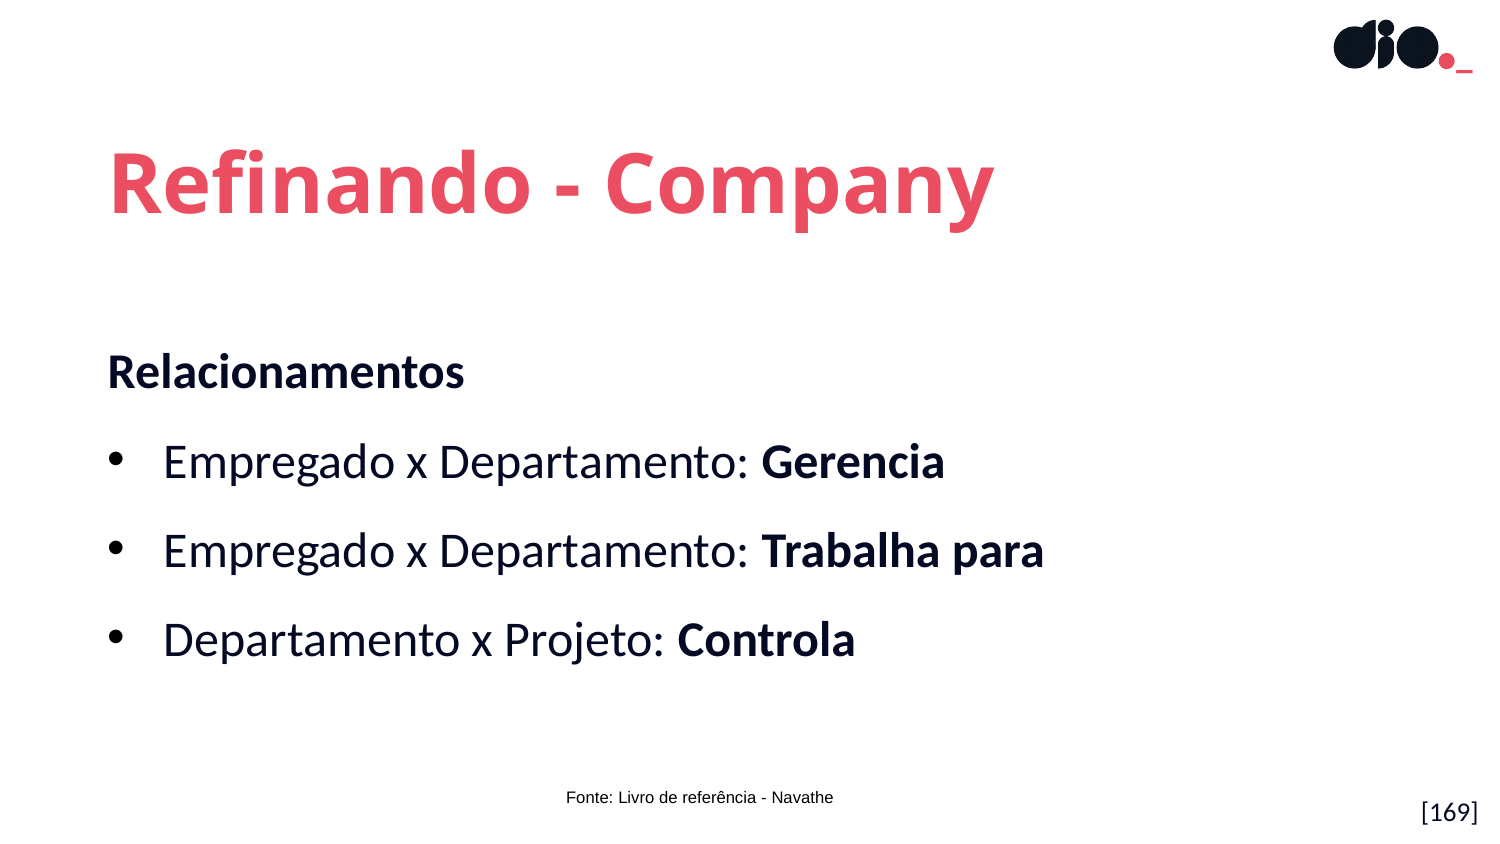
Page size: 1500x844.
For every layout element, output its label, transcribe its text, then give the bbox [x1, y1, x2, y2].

text_box Refinando - Company [92, 104, 1408, 243]
picture [1333, 19, 1473, 74]
text_box Fonte: Livro de referência - Navathe [438, 779, 962, 815]
text_box Relacionamentos Empregado x Departamento: Gerencia Empregado x Departamento: Trabalha para Departamento x Projeto: Controla [92, 242, 1109, 755]
slide_number [169] [1403, 779, 1494, 844]
